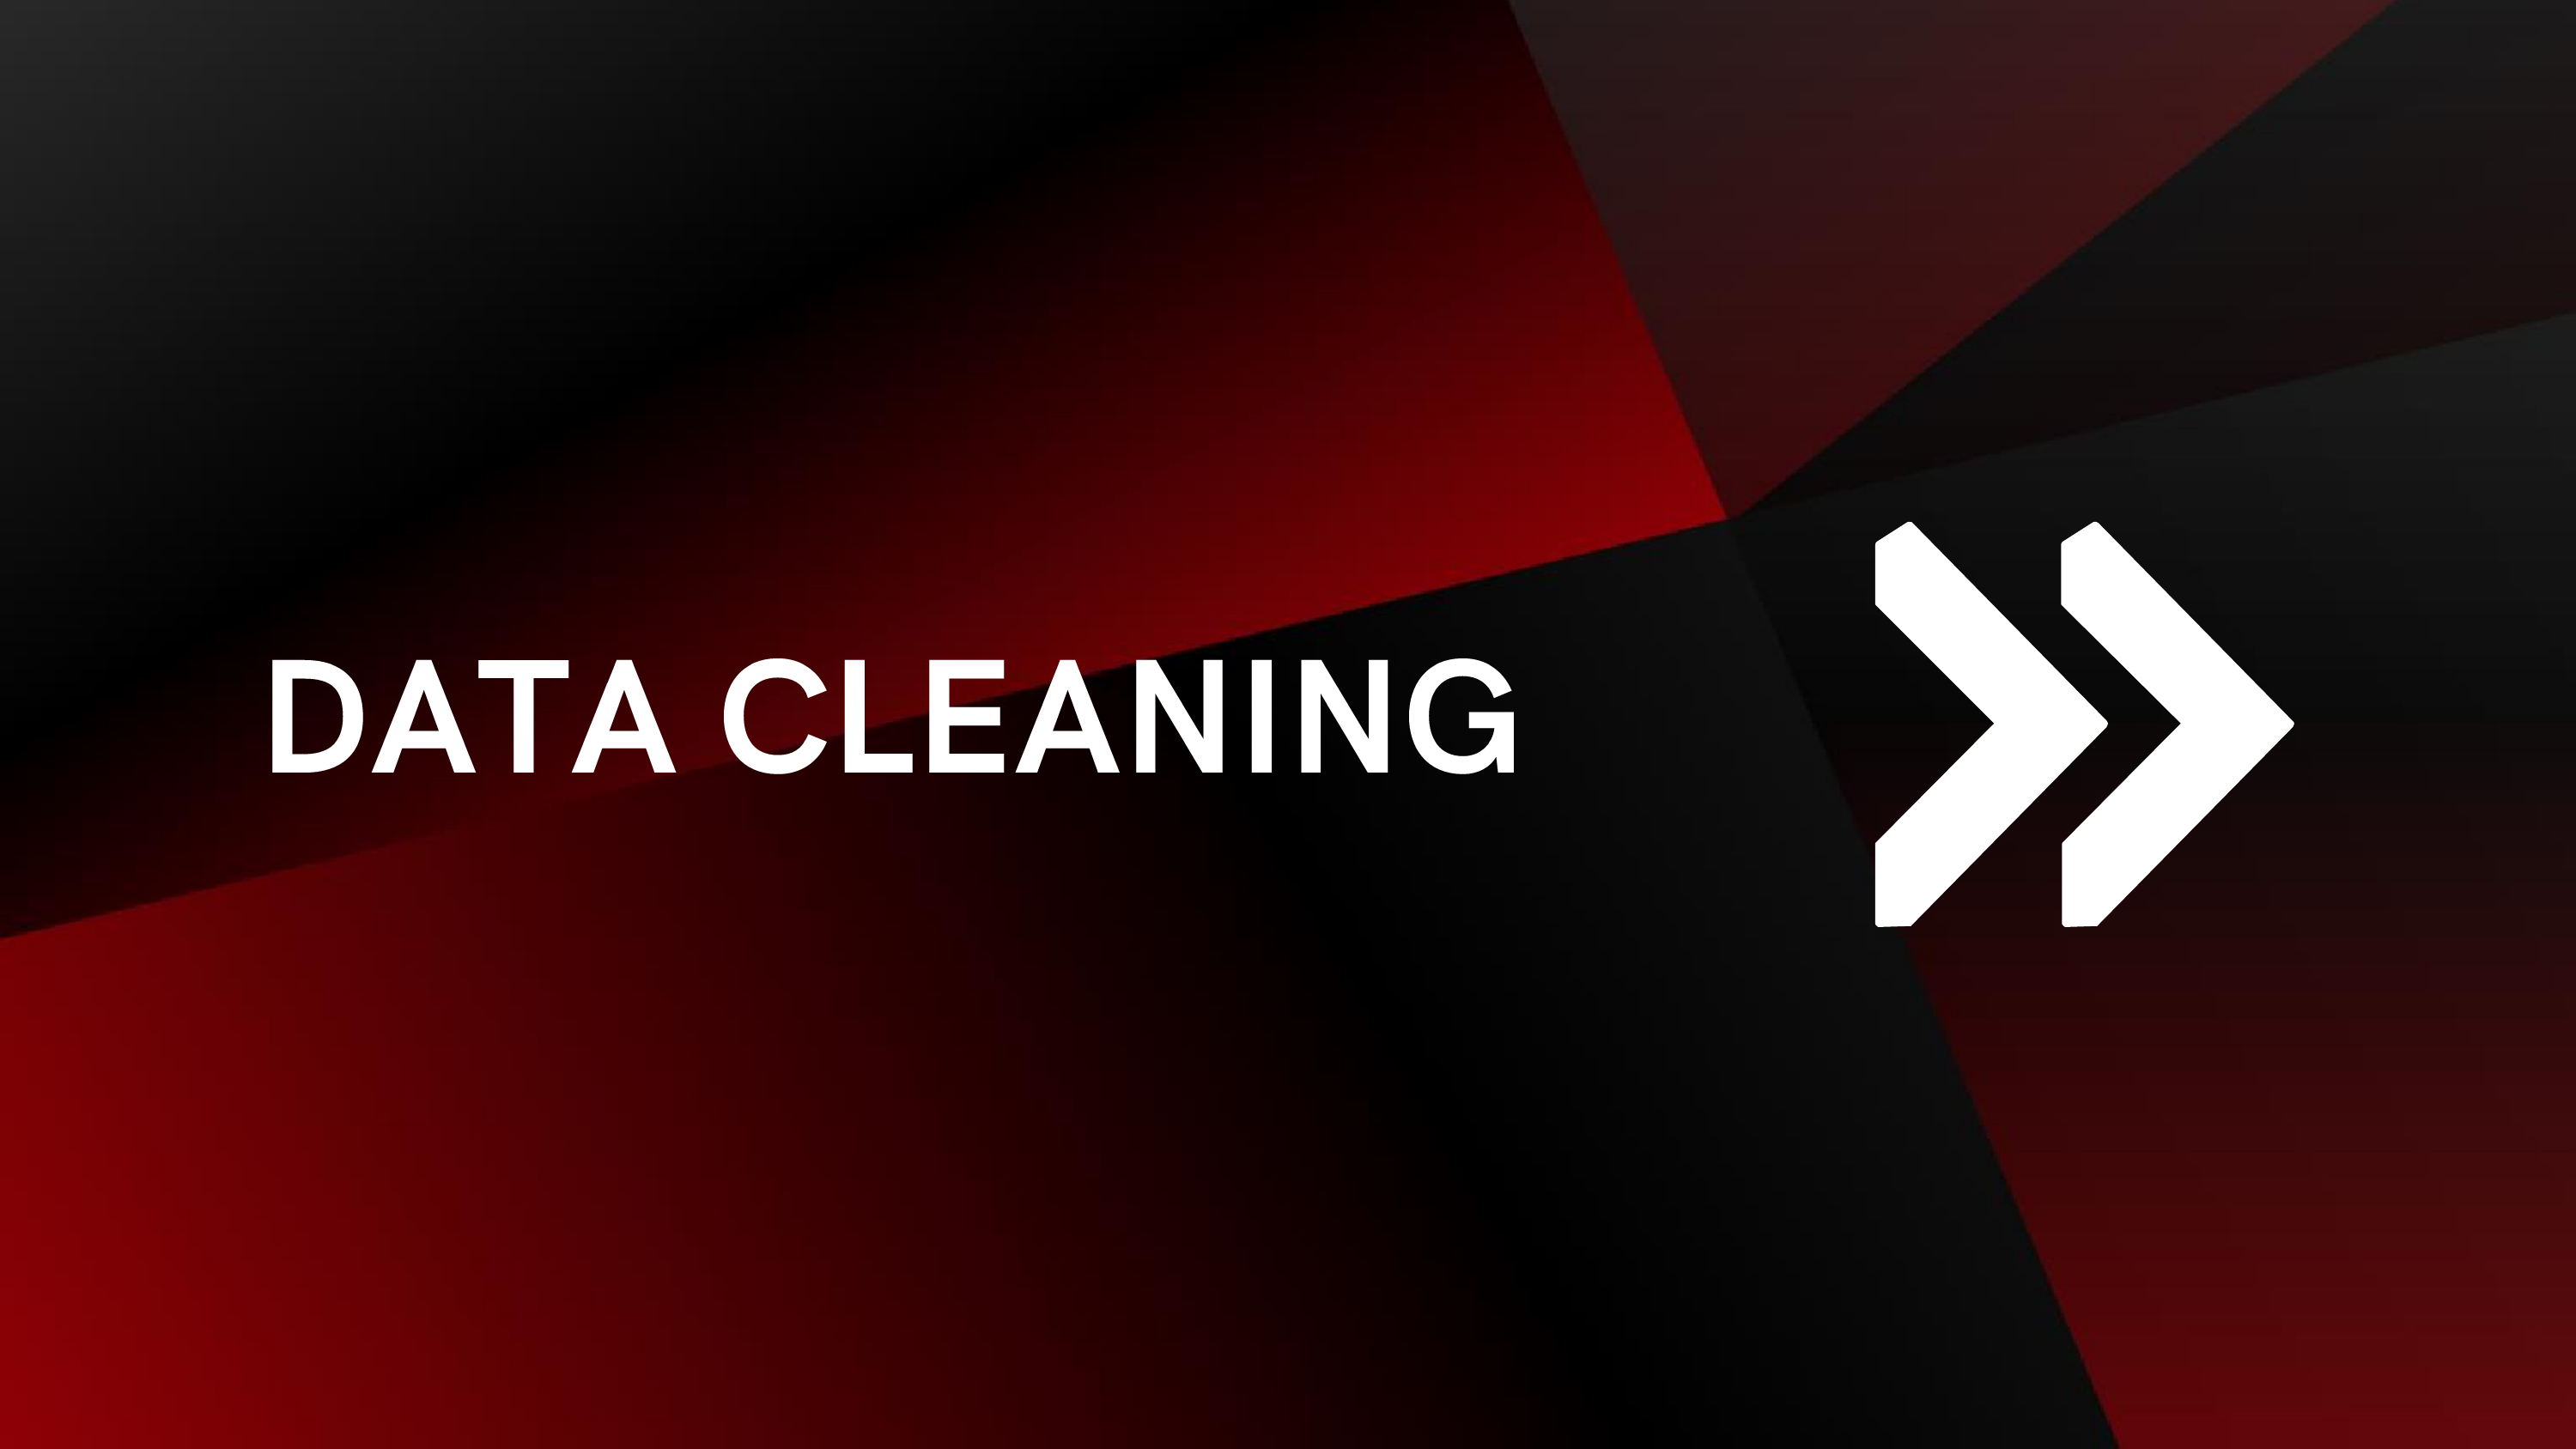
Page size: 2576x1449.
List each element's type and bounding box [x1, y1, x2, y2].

text_box [0, 0, 2576, 1449]
